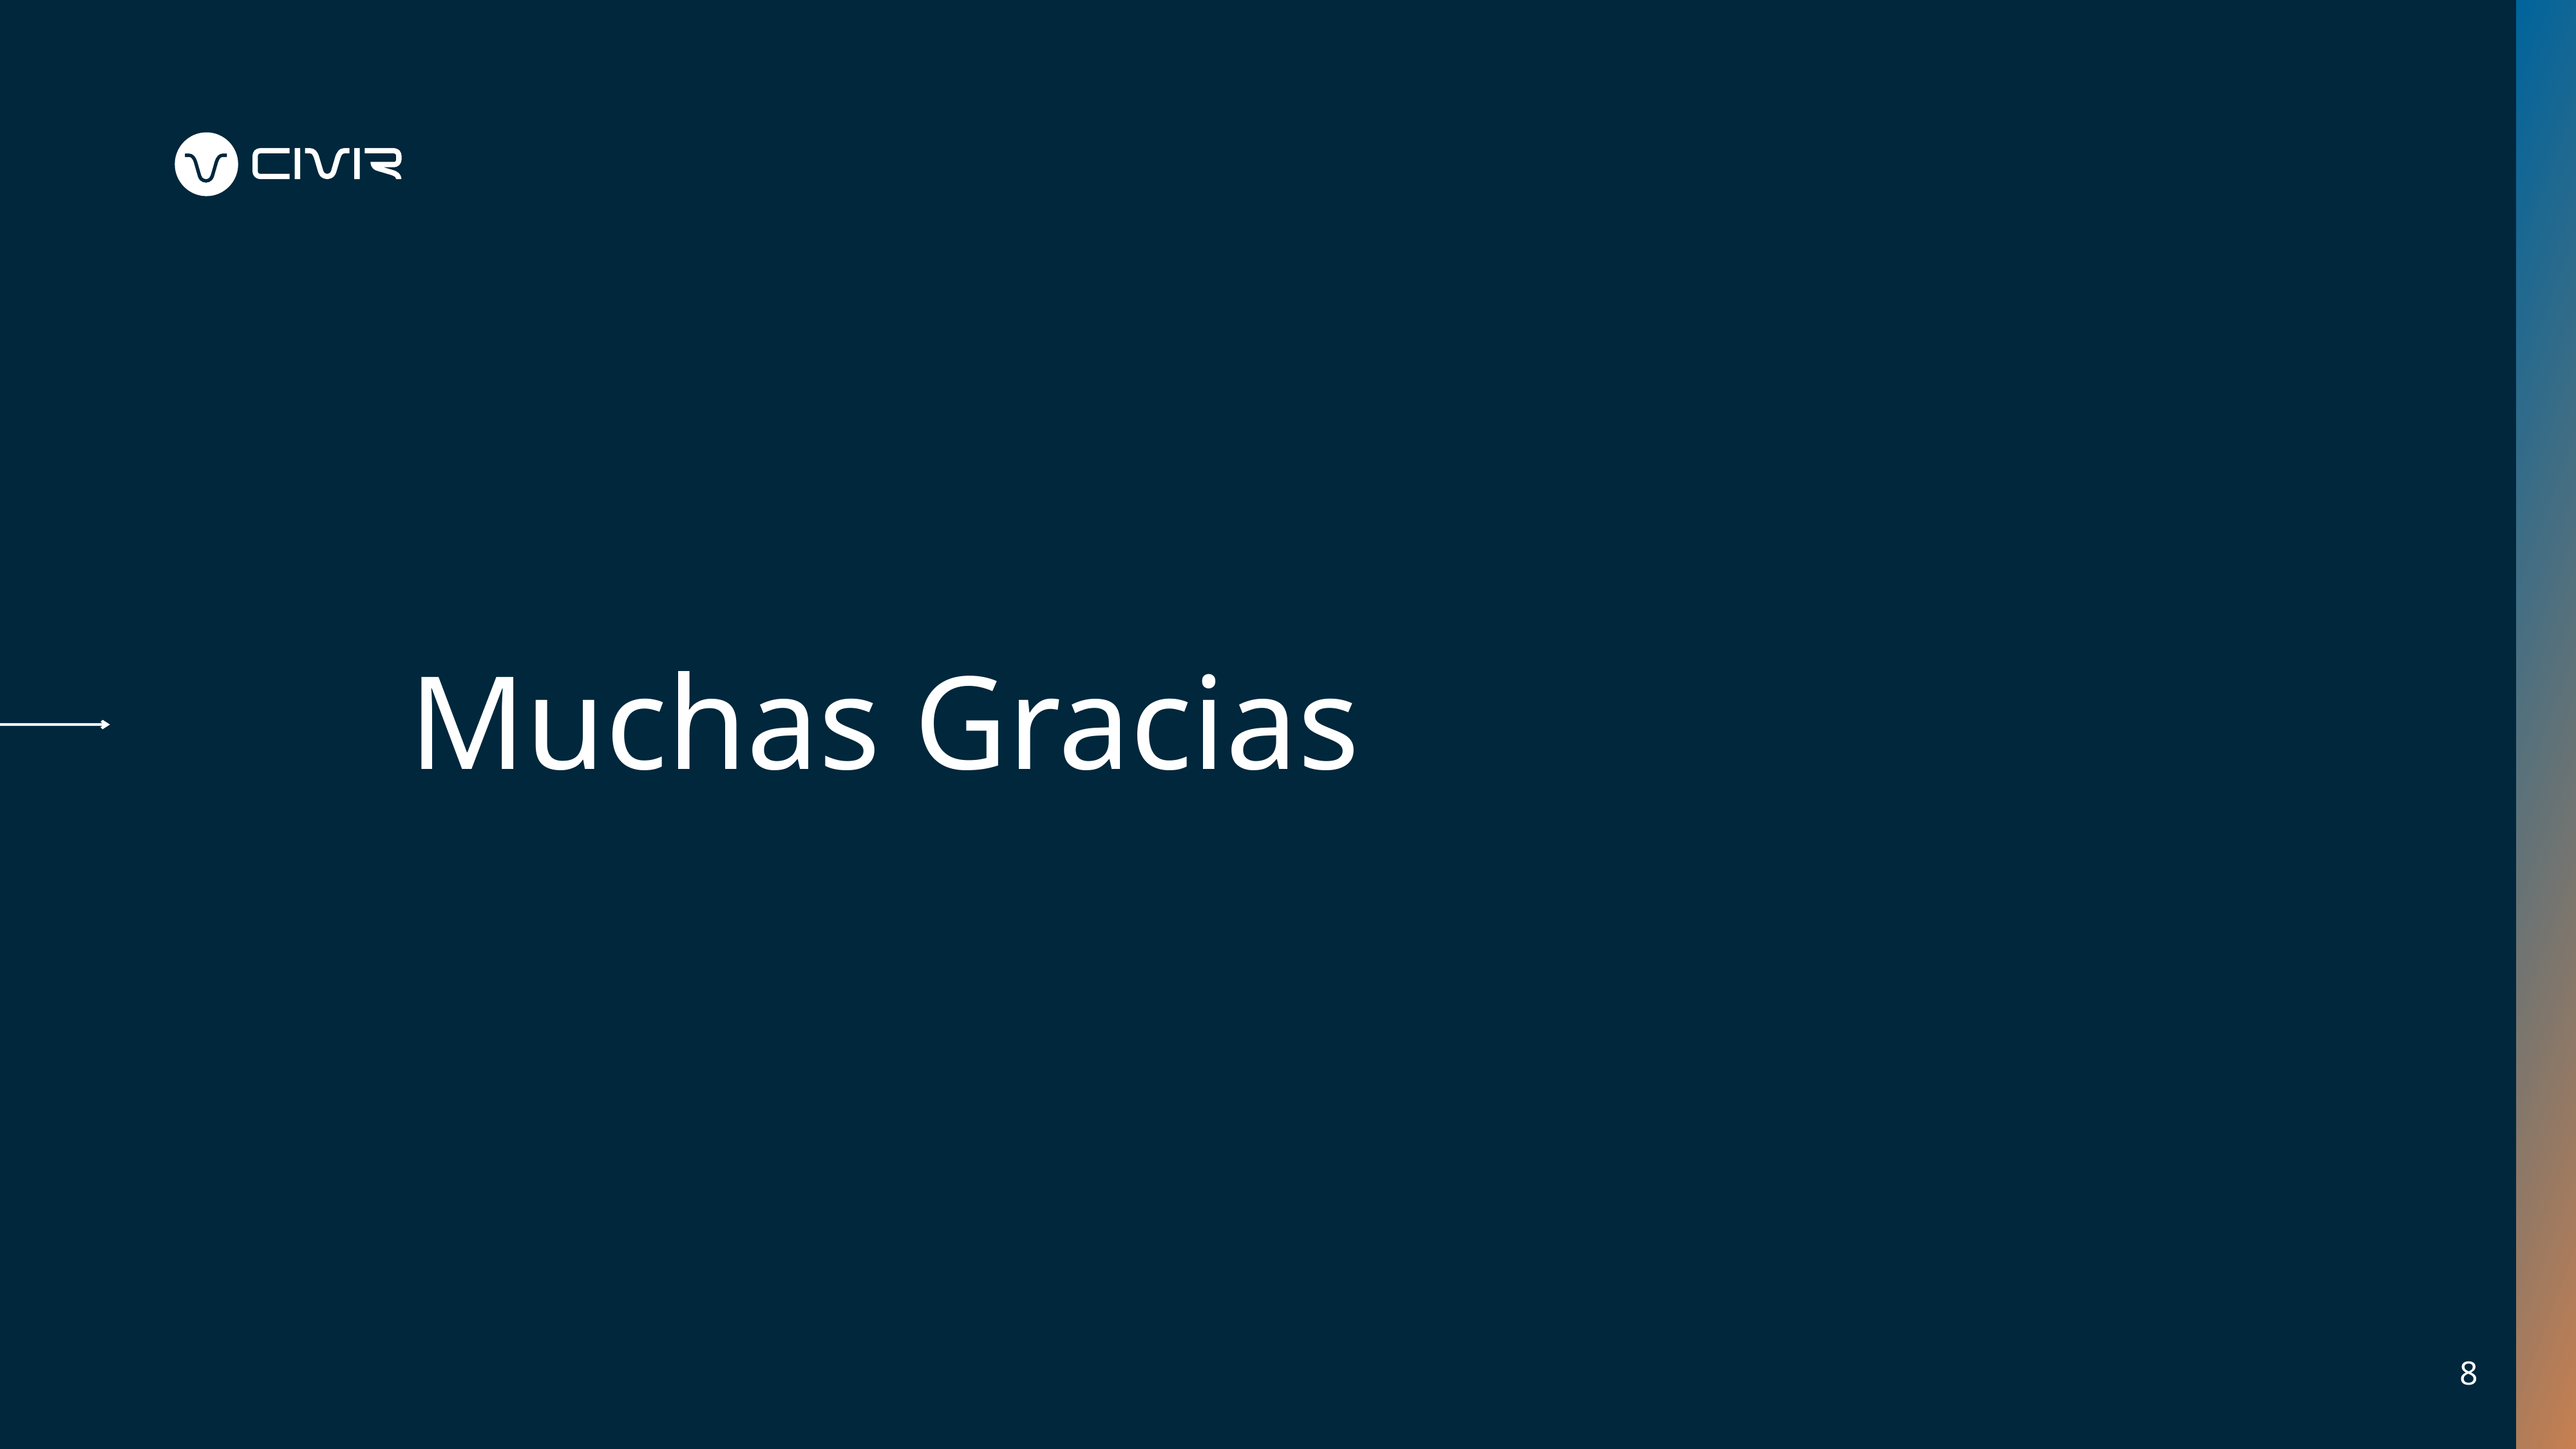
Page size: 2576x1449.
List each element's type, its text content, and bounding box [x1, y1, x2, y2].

slide_number 8 [2423, 1347, 2515, 1403]
text_box [0, 719, 110, 730]
text_box Muchas Gracias [403, 634, 1377, 800]
